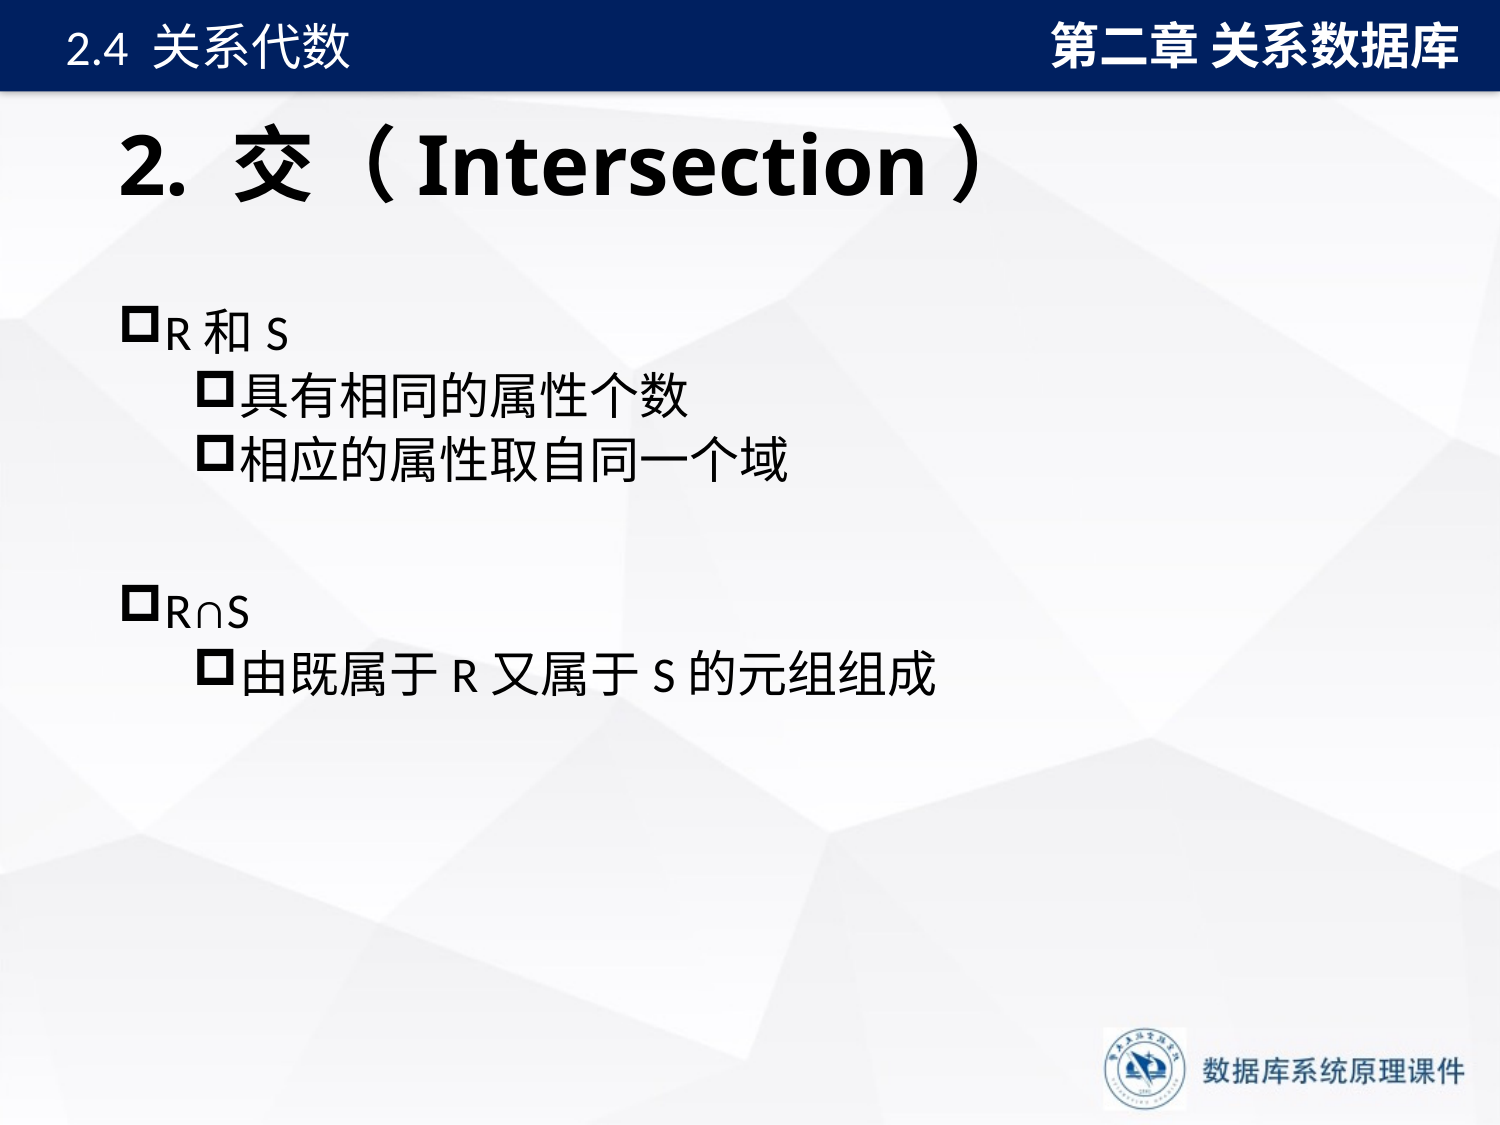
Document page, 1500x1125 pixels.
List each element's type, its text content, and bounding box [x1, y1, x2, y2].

picture [0, 92, 1500, 1125]
text_box 2.4 关系代数 [50, 8, 367, 83]
text_box [0, 0, 1500, 92]
title 2. 交（Intersection） [103, 100, 1397, 278]
text_box 第二章 关系数据库 [1034, 7, 1476, 82]
